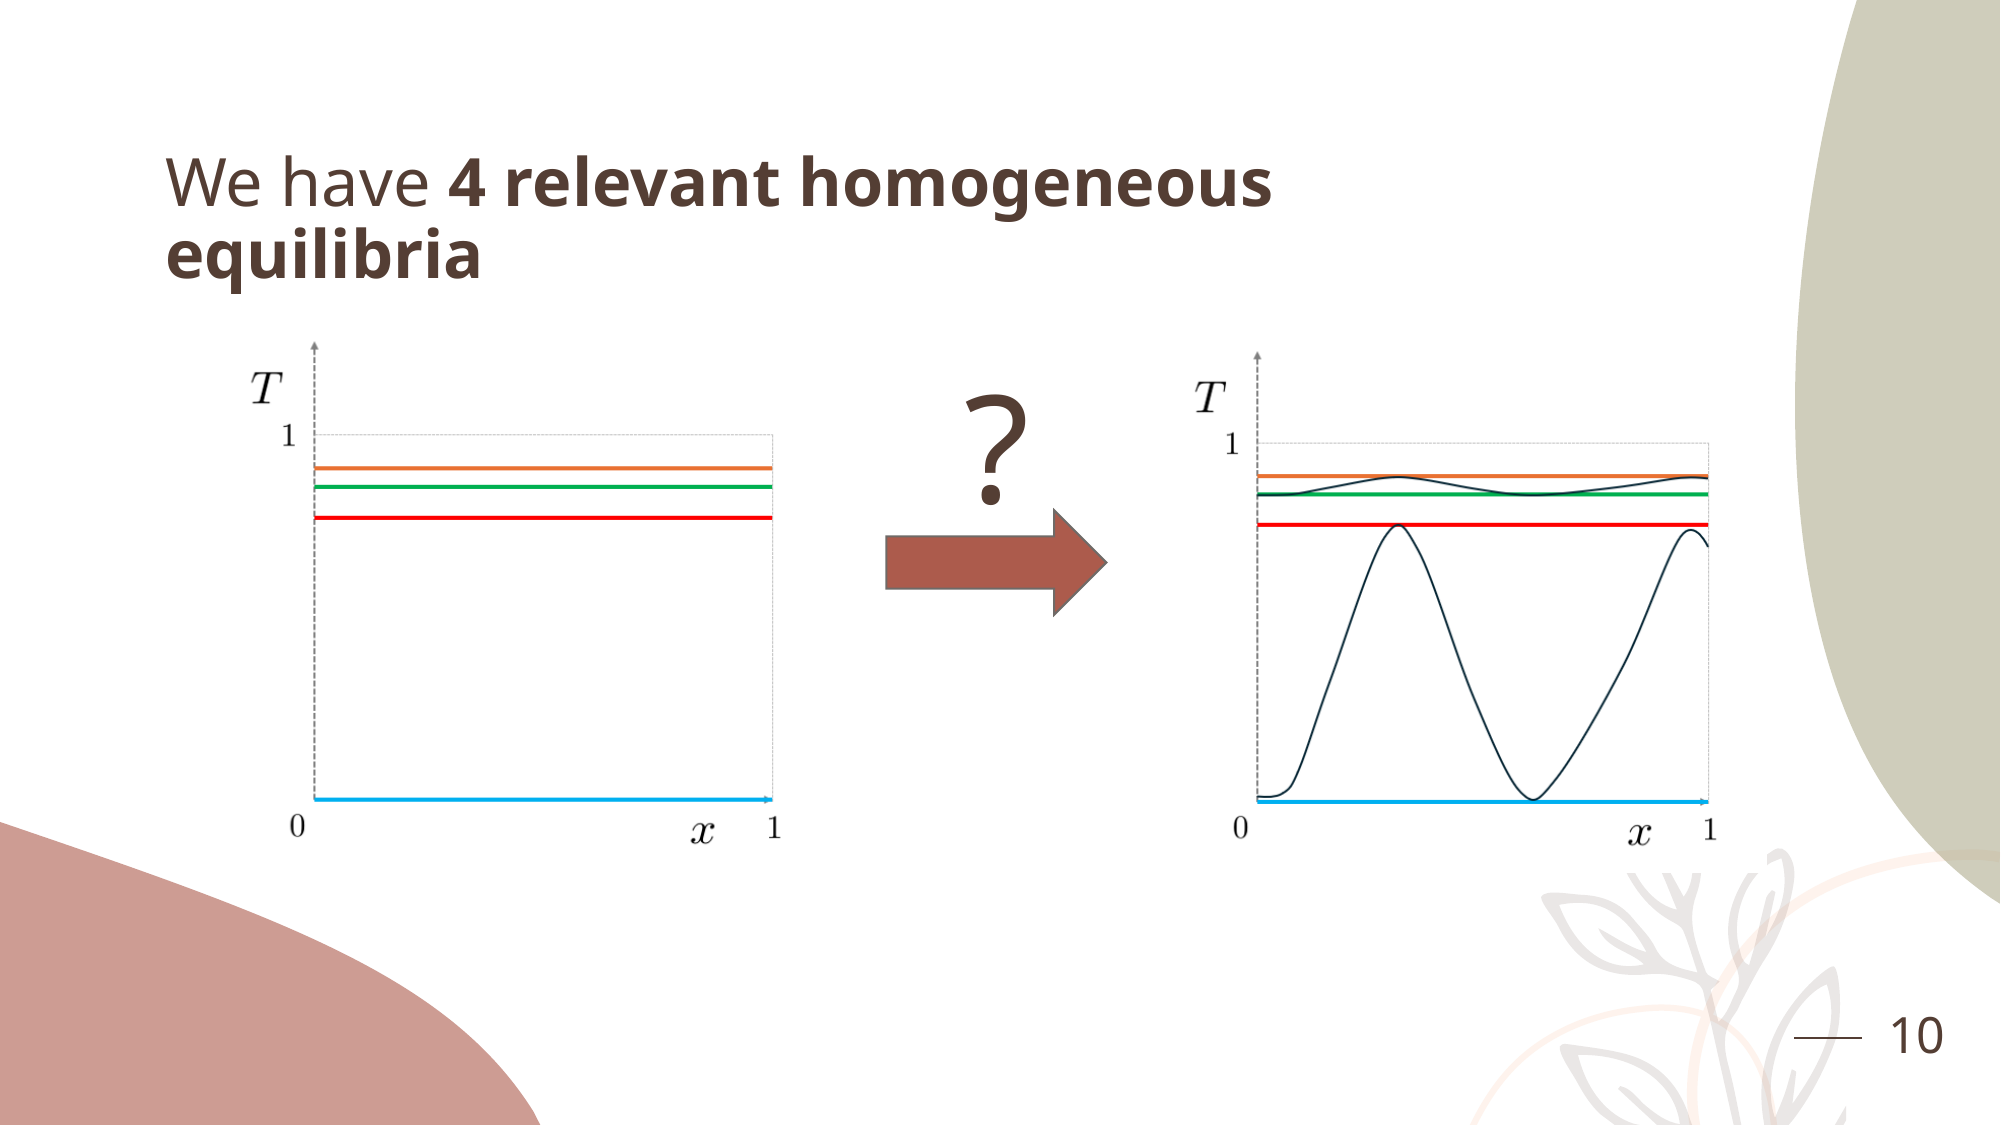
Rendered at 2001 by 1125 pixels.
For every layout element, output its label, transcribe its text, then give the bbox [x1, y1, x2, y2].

text_box ? [949, 363, 1044, 544]
picture [233, 330, 834, 873]
picture [1165, 332, 1767, 873]
text_box [885, 507, 1108, 618]
slide_number 10 [1862, 964, 1971, 1112]
title We have 4 relevant homogeneous equilibria [150, 149, 1386, 300]
